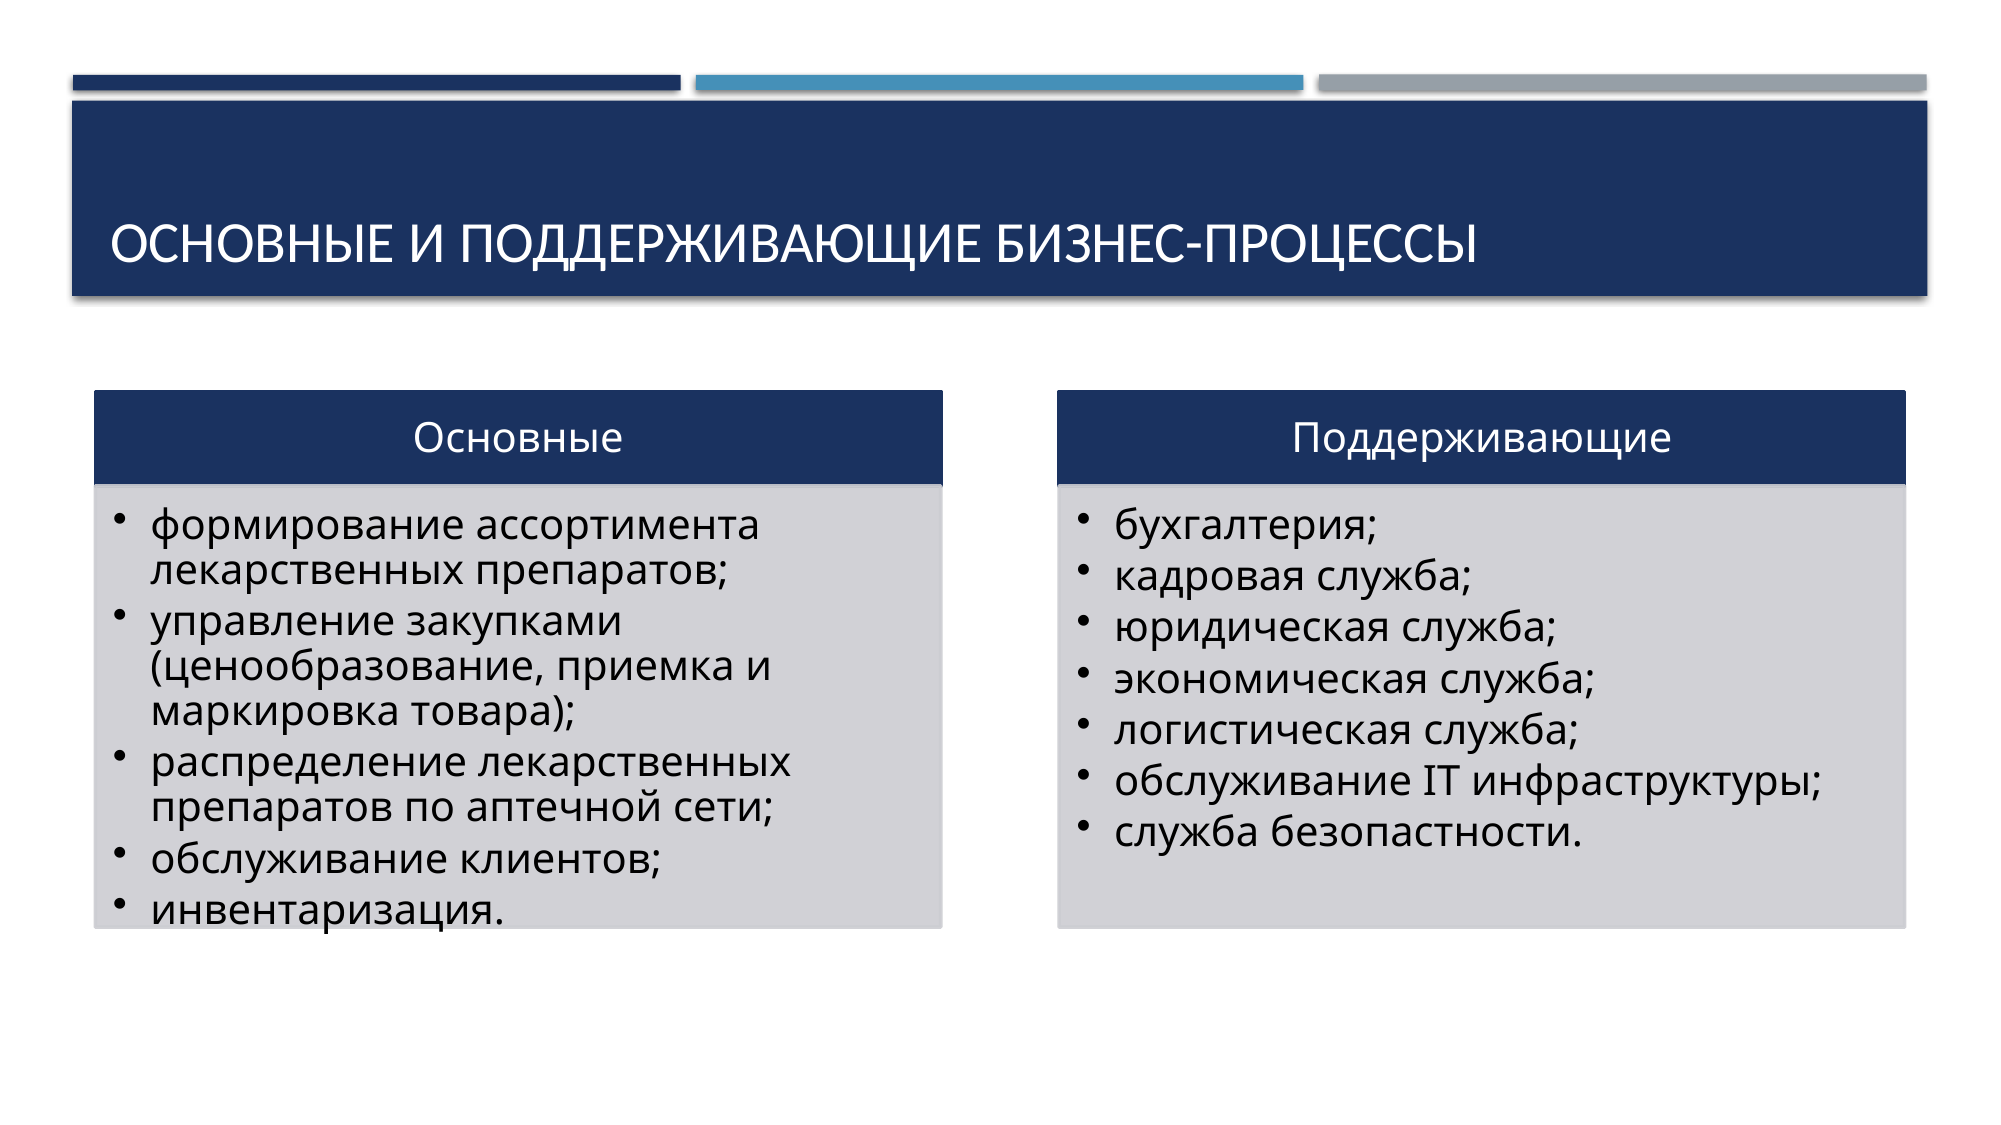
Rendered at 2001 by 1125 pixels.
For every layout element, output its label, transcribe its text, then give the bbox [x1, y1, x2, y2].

title основные и поддерживающие бизнес-процессы [95, 115, 1905, 282]
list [94, 357, 1906, 962]
